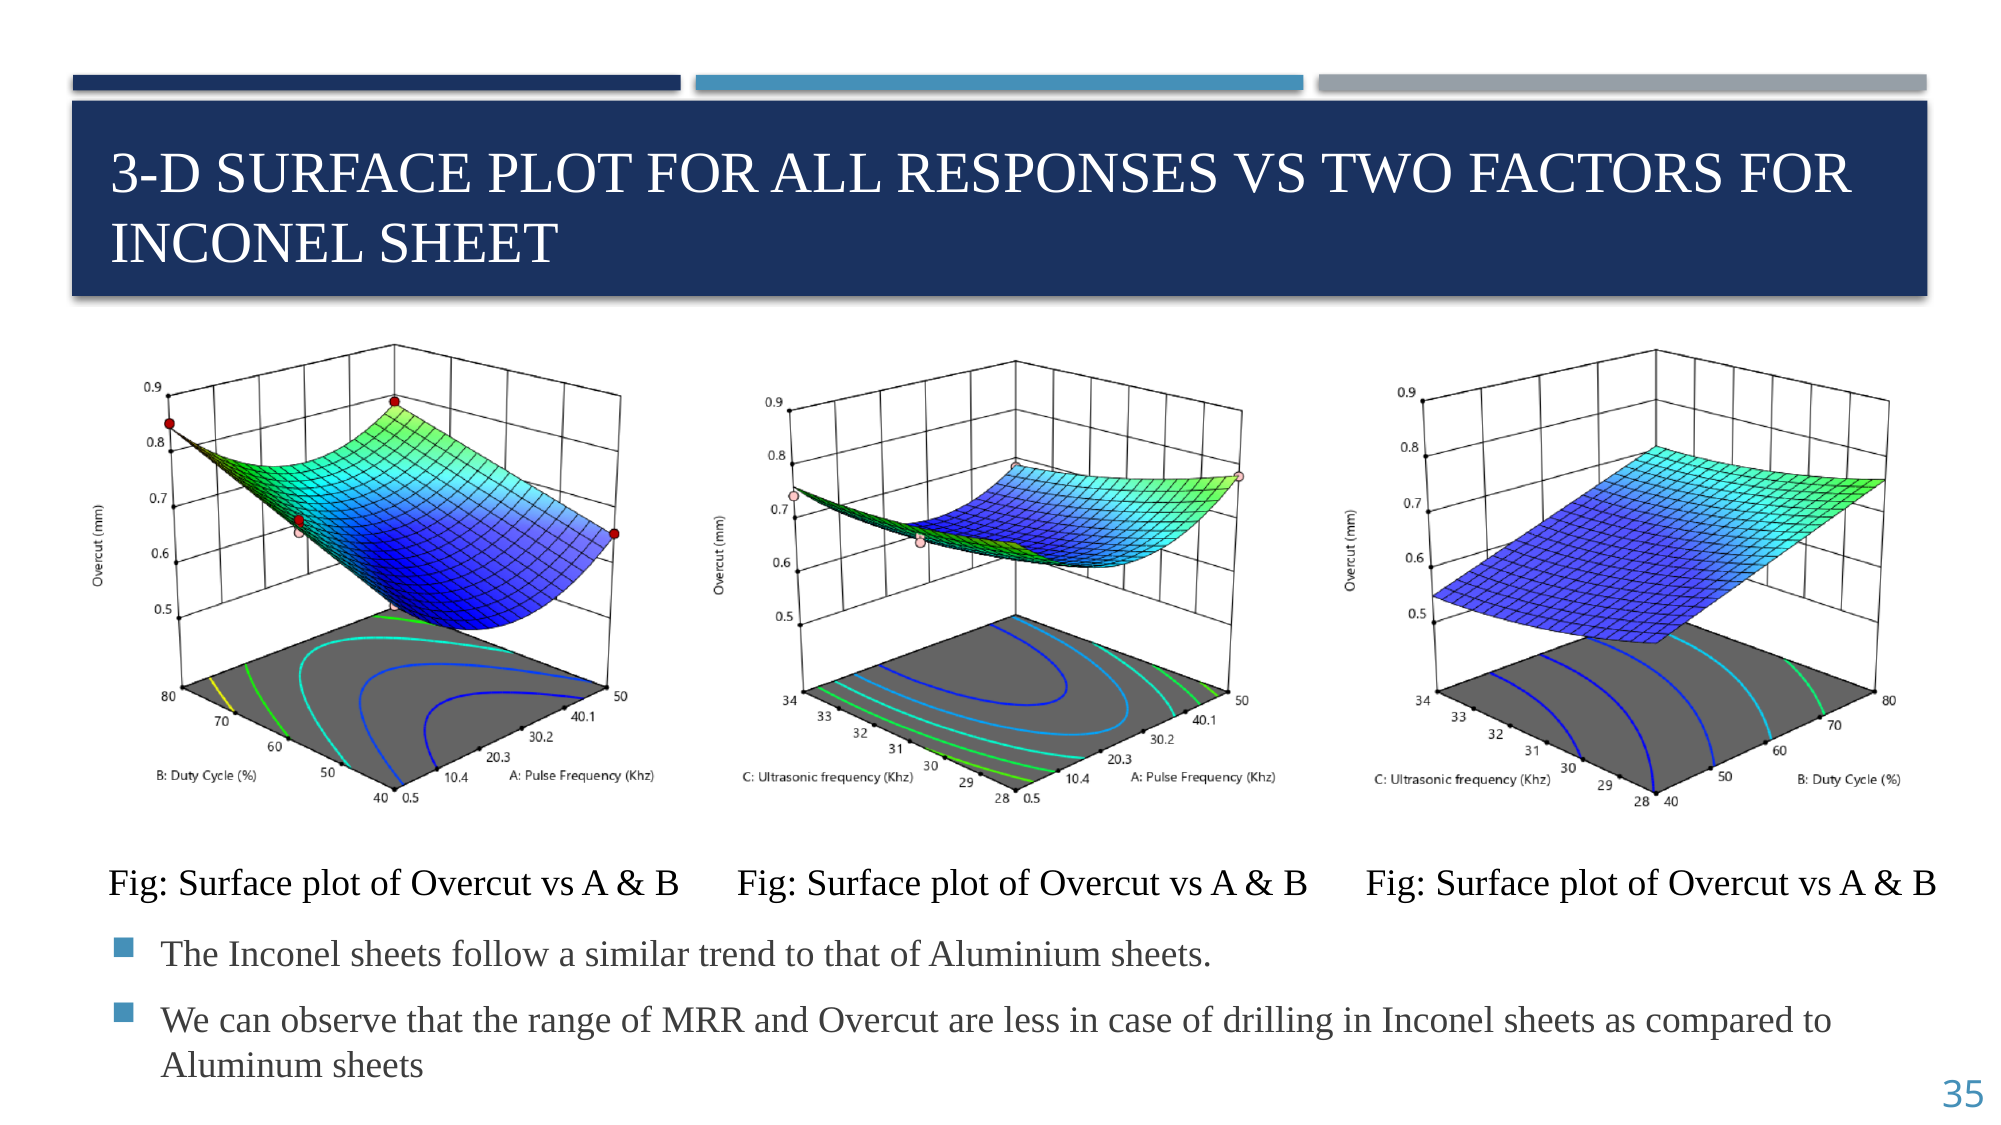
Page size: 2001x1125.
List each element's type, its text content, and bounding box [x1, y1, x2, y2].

list The Inconel sheets follow a similar trend to that of Aluminium sheets. We can observe that the range of MRR and Overcut are less in case of drilling in Inconel sheets as compared to Aluminum sheets [95, 924, 1905, 1103]
title 3-D Surface plot for all Responses vs two factors for Inconel sheet [95, 115, 1905, 282]
slide_number 35 [1827, 1065, 2000, 1125]
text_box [72, 326, 1956, 913]
